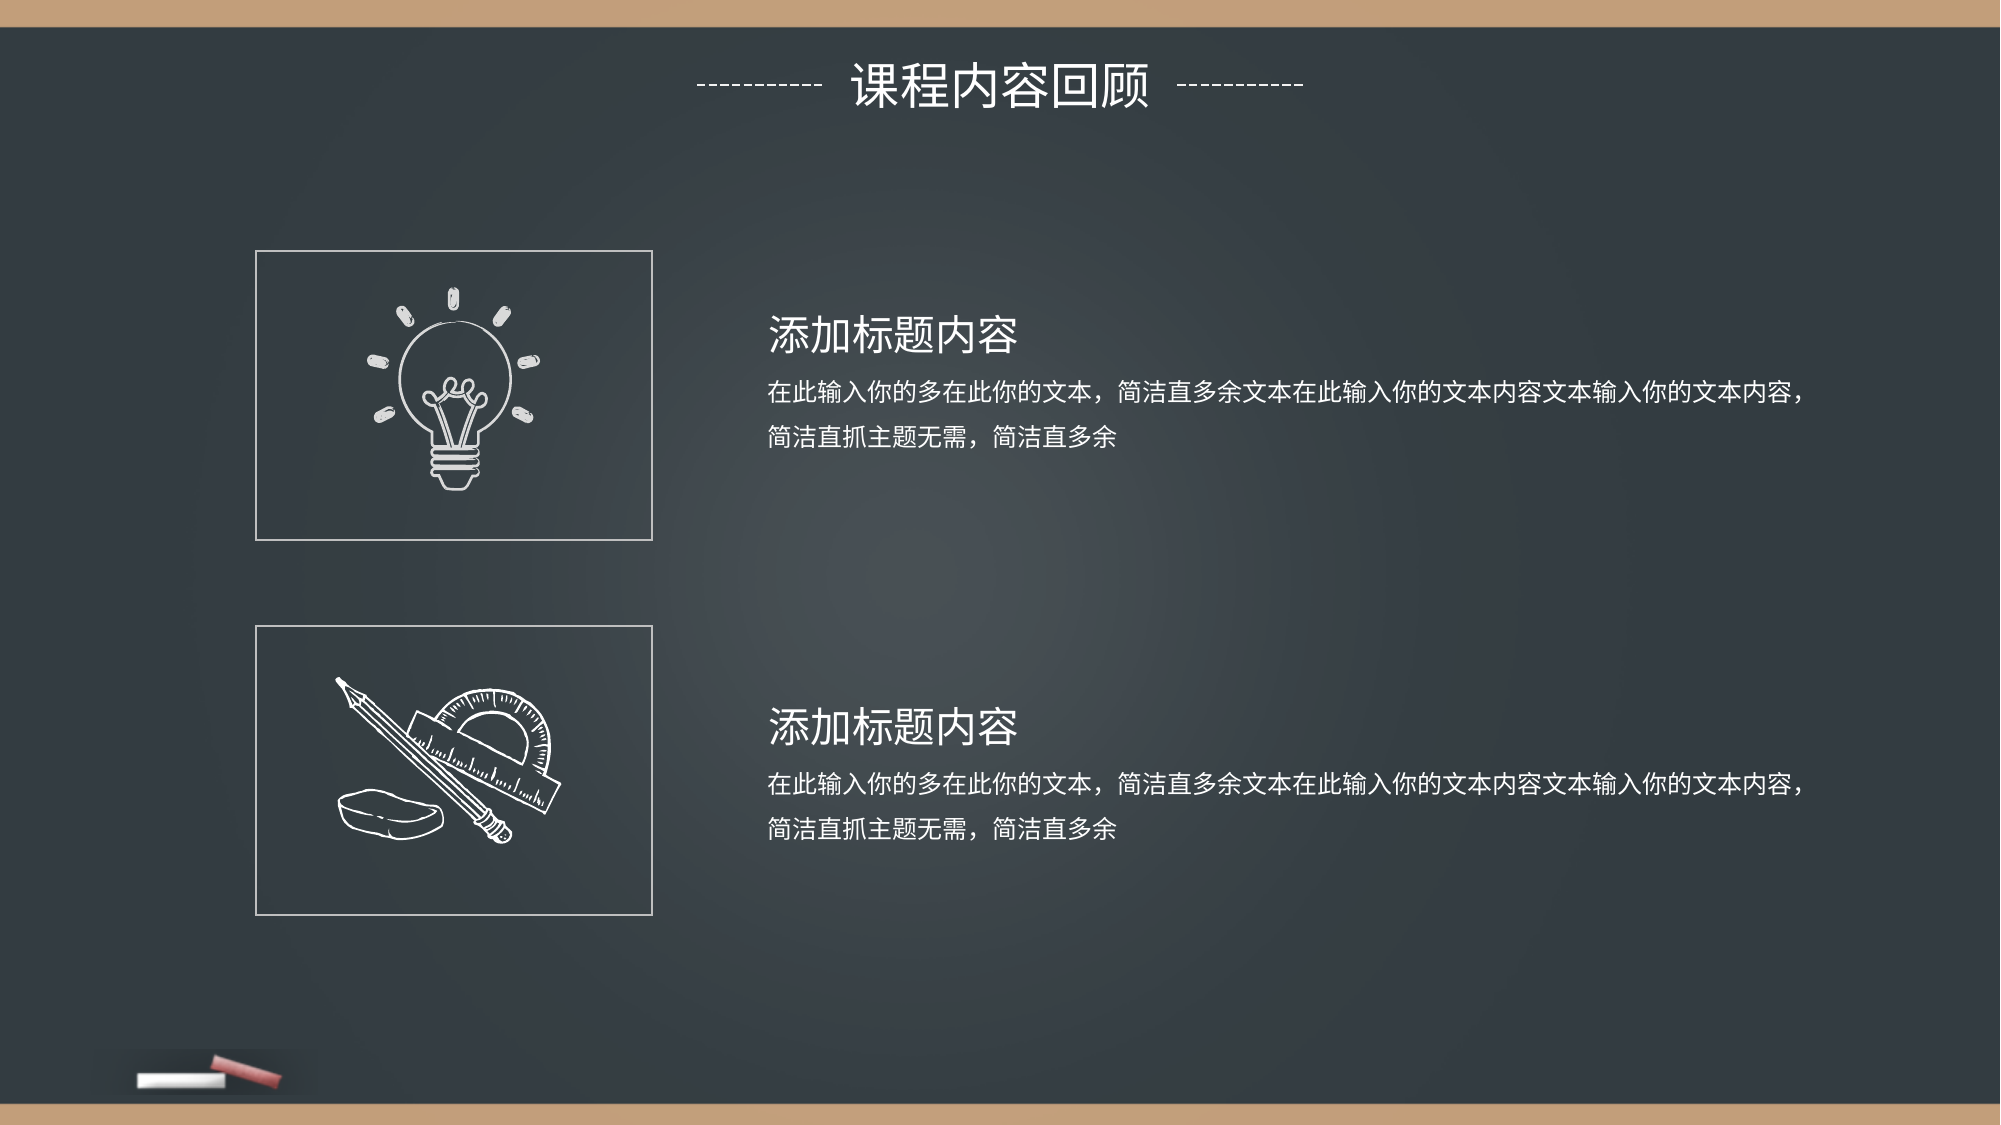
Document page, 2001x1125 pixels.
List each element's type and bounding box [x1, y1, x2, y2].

picture [0, 0, 2000, 1125]
text_box [255, 625, 653, 916]
text_box [752, 693, 1854, 848]
text_box [696, 47, 1304, 123]
text_box [752, 301, 1854, 456]
text_box [367, 287, 541, 492]
text_box [334, 676, 562, 848]
text_box [255, 250, 653, 541]
